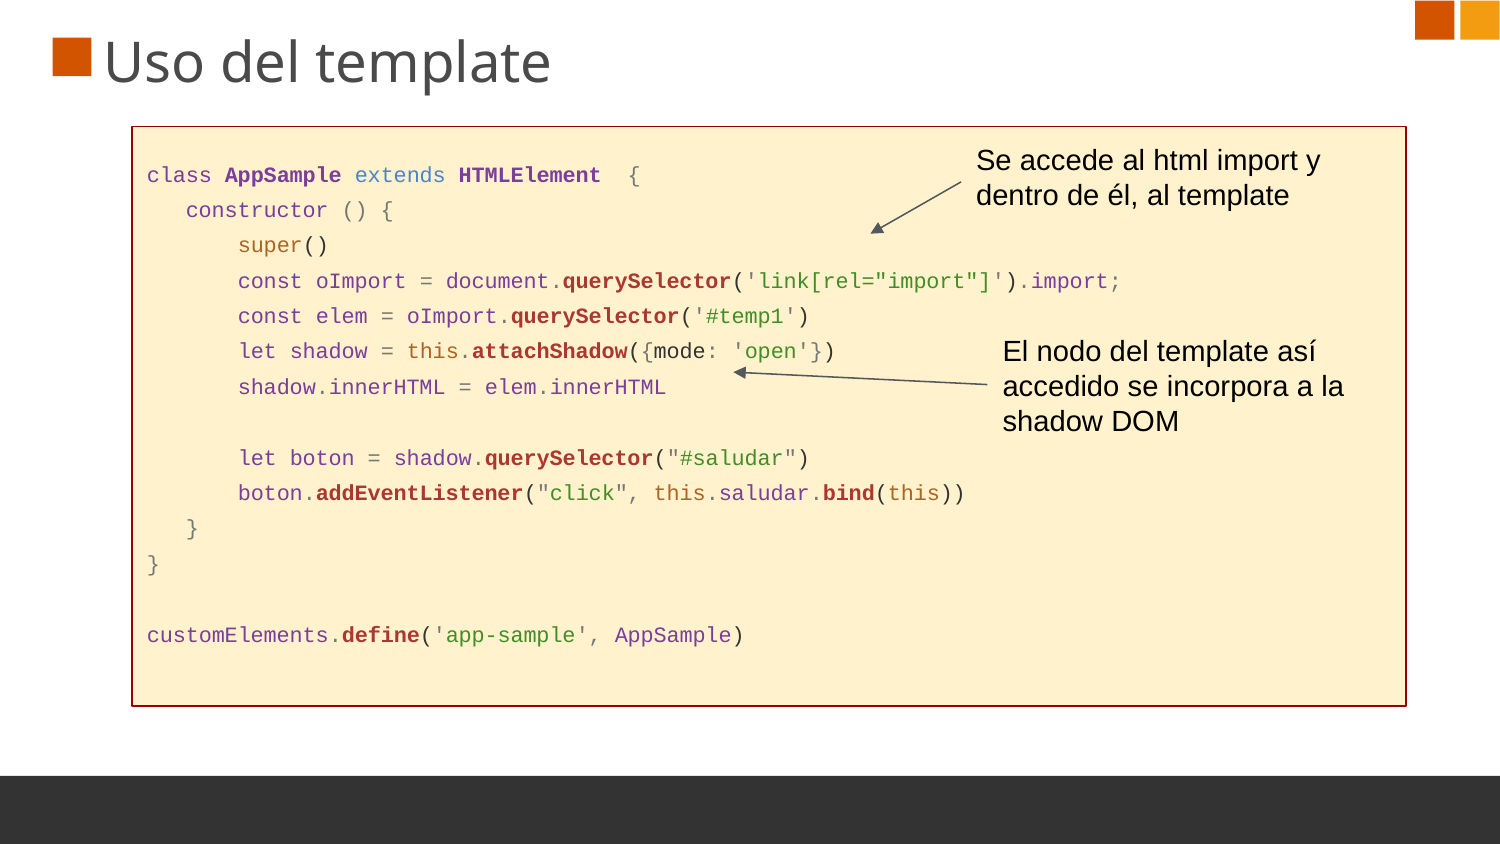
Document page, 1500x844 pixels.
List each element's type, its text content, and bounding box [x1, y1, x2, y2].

text_box class AppSample extends HTMLElement { constructor () { super() const oImport = document.querySelector('link[rel="import"]').import; const elem = oImport.querySelector('#temp1') let shadow = this.attachShadow({mode: 'open'}) shadow.innerHTML = elem.innerHTML let boton = shadow.querySelector("#saludar") boton.addEventListener("click", this.saludar.bind(this)) } } customElements.define('app-sample', AppSample) [131, 126, 1406, 707]
text_box Se accede al html import y dentro de él, al template [961, 126, 1415, 238]
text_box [733, 371, 988, 385]
text_box El nodo del template así accedido se incorpora a la shadow DOM [987, 329, 1388, 440]
title Uso del template [94, 17, 1381, 107]
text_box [870, 181, 962, 234]
